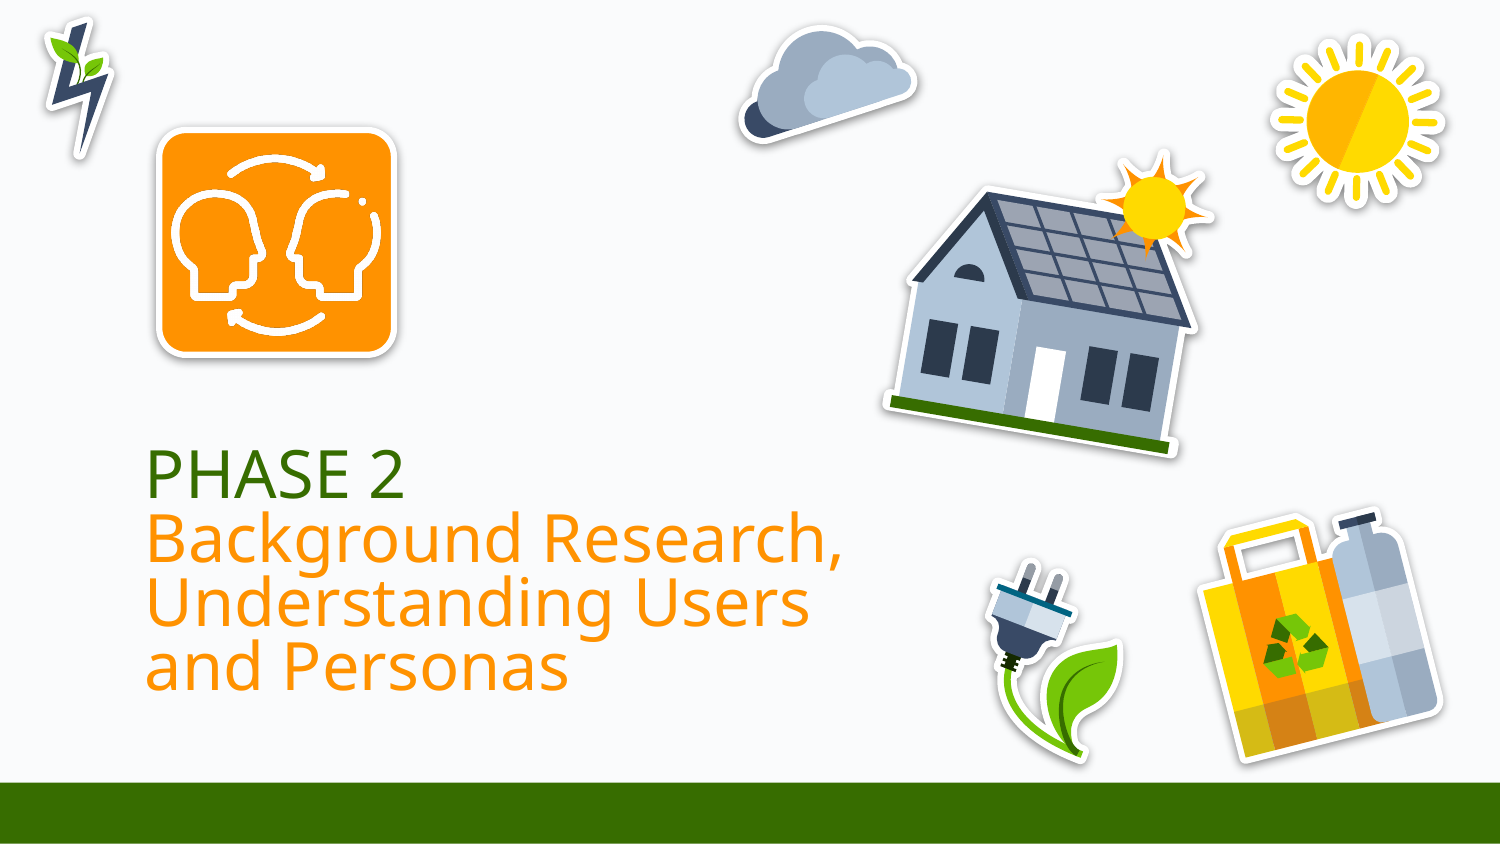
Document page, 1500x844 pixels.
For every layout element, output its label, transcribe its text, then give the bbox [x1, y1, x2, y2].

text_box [991, 564, 1117, 759]
subtitle [0, 782, 1500, 844]
title PHASE 2 Background Research, Understanding Users and Personas [129, 561, 951, 719]
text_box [910, 138, 1198, 434]
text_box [1215, 517, 1416, 737]
text_box [159, 129, 395, 349]
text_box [733, 31, 906, 119]
picture [171, 140, 381, 350]
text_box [1275, 39, 1440, 204]
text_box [48, 28, 113, 151]
